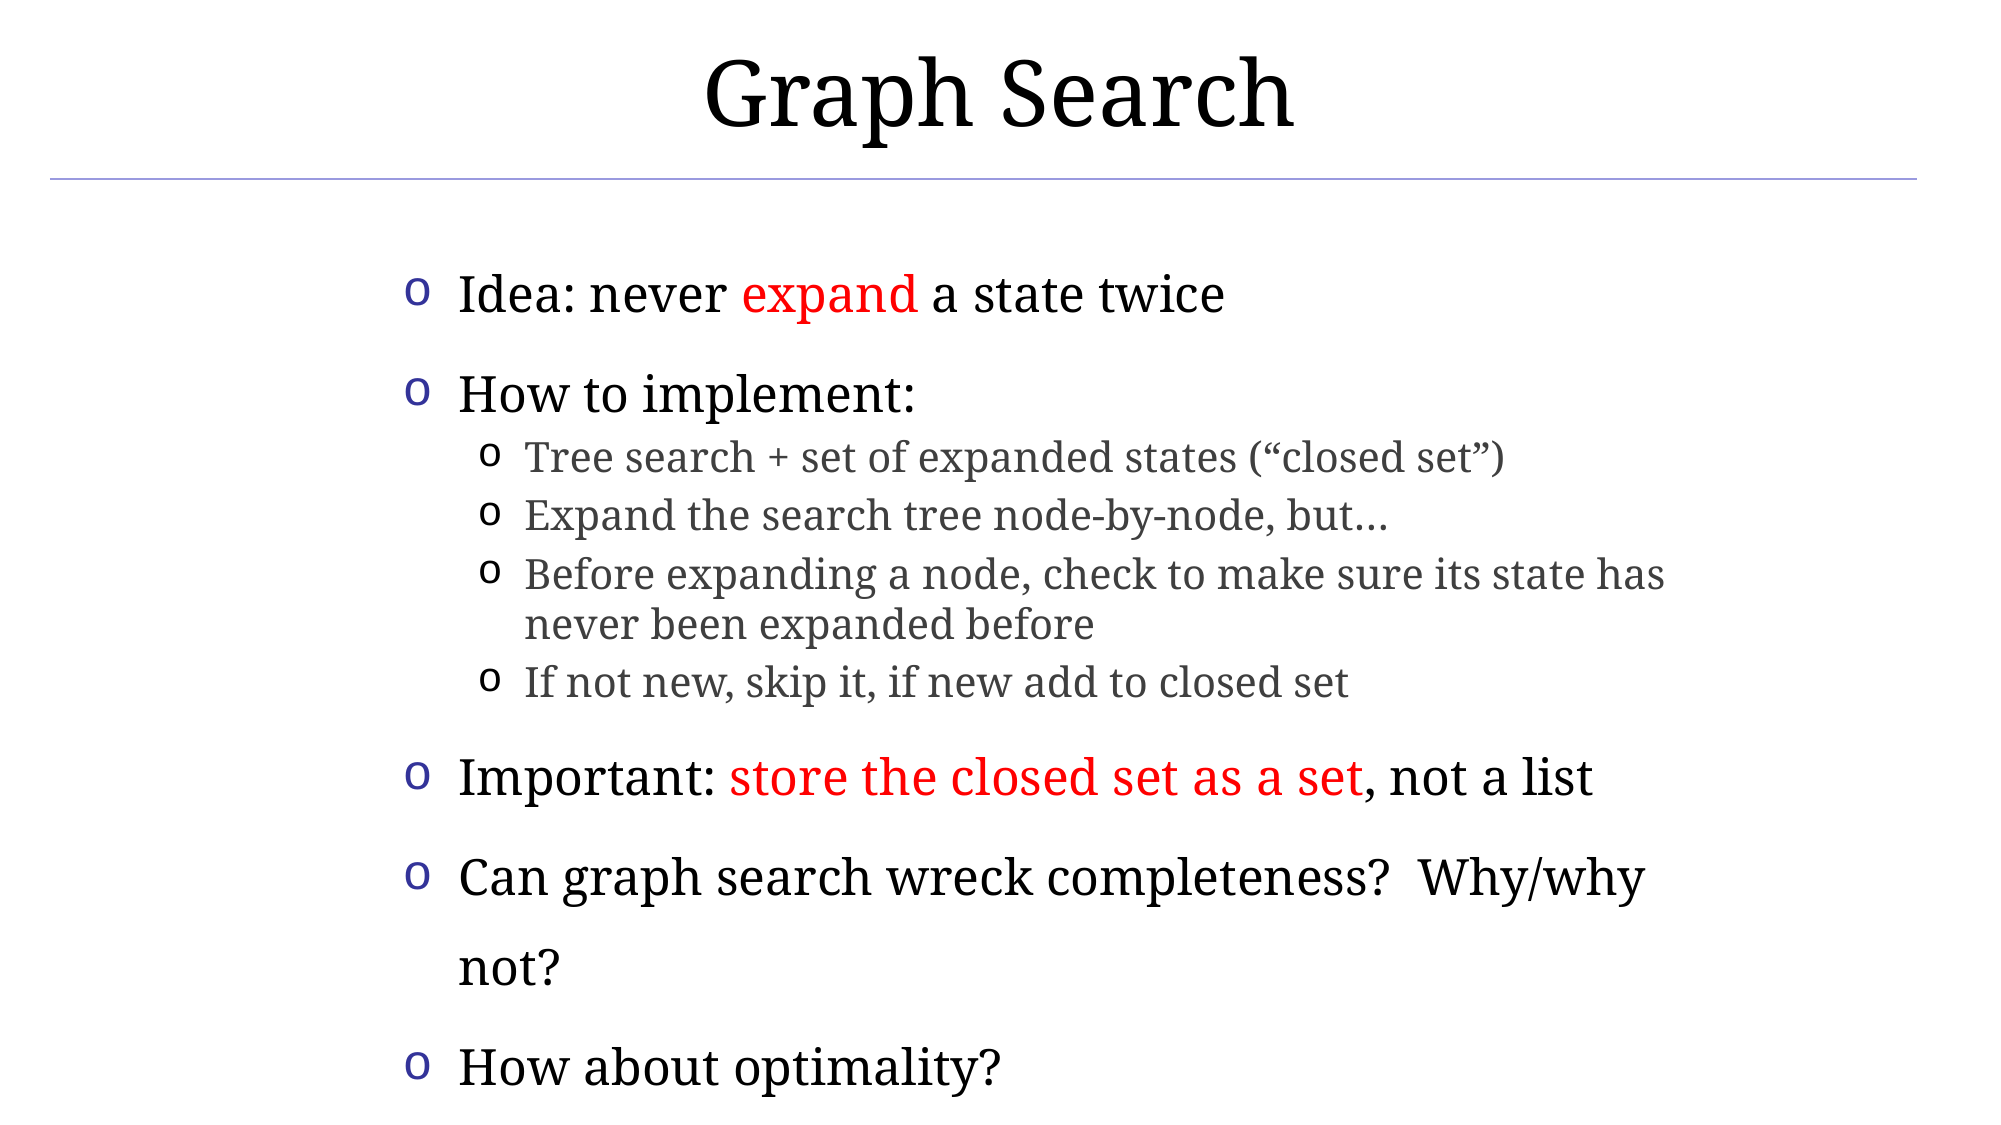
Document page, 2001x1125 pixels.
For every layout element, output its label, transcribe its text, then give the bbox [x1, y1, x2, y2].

list Idea: never expand a state twice How to implement: Tree search + set of expanded states (“closed set”) Expand the search tree node-by-node, but… Before expanding a node, check to make sure its state has never been expanded before If not new, skip it, if new add to closed set Important: store the closed set as a set, not a list Can graph search wreck completeness? Why/why not? How about optimality? [387, 224, 1725, 1000]
title Graph Search [0, 0, 2000, 184]
